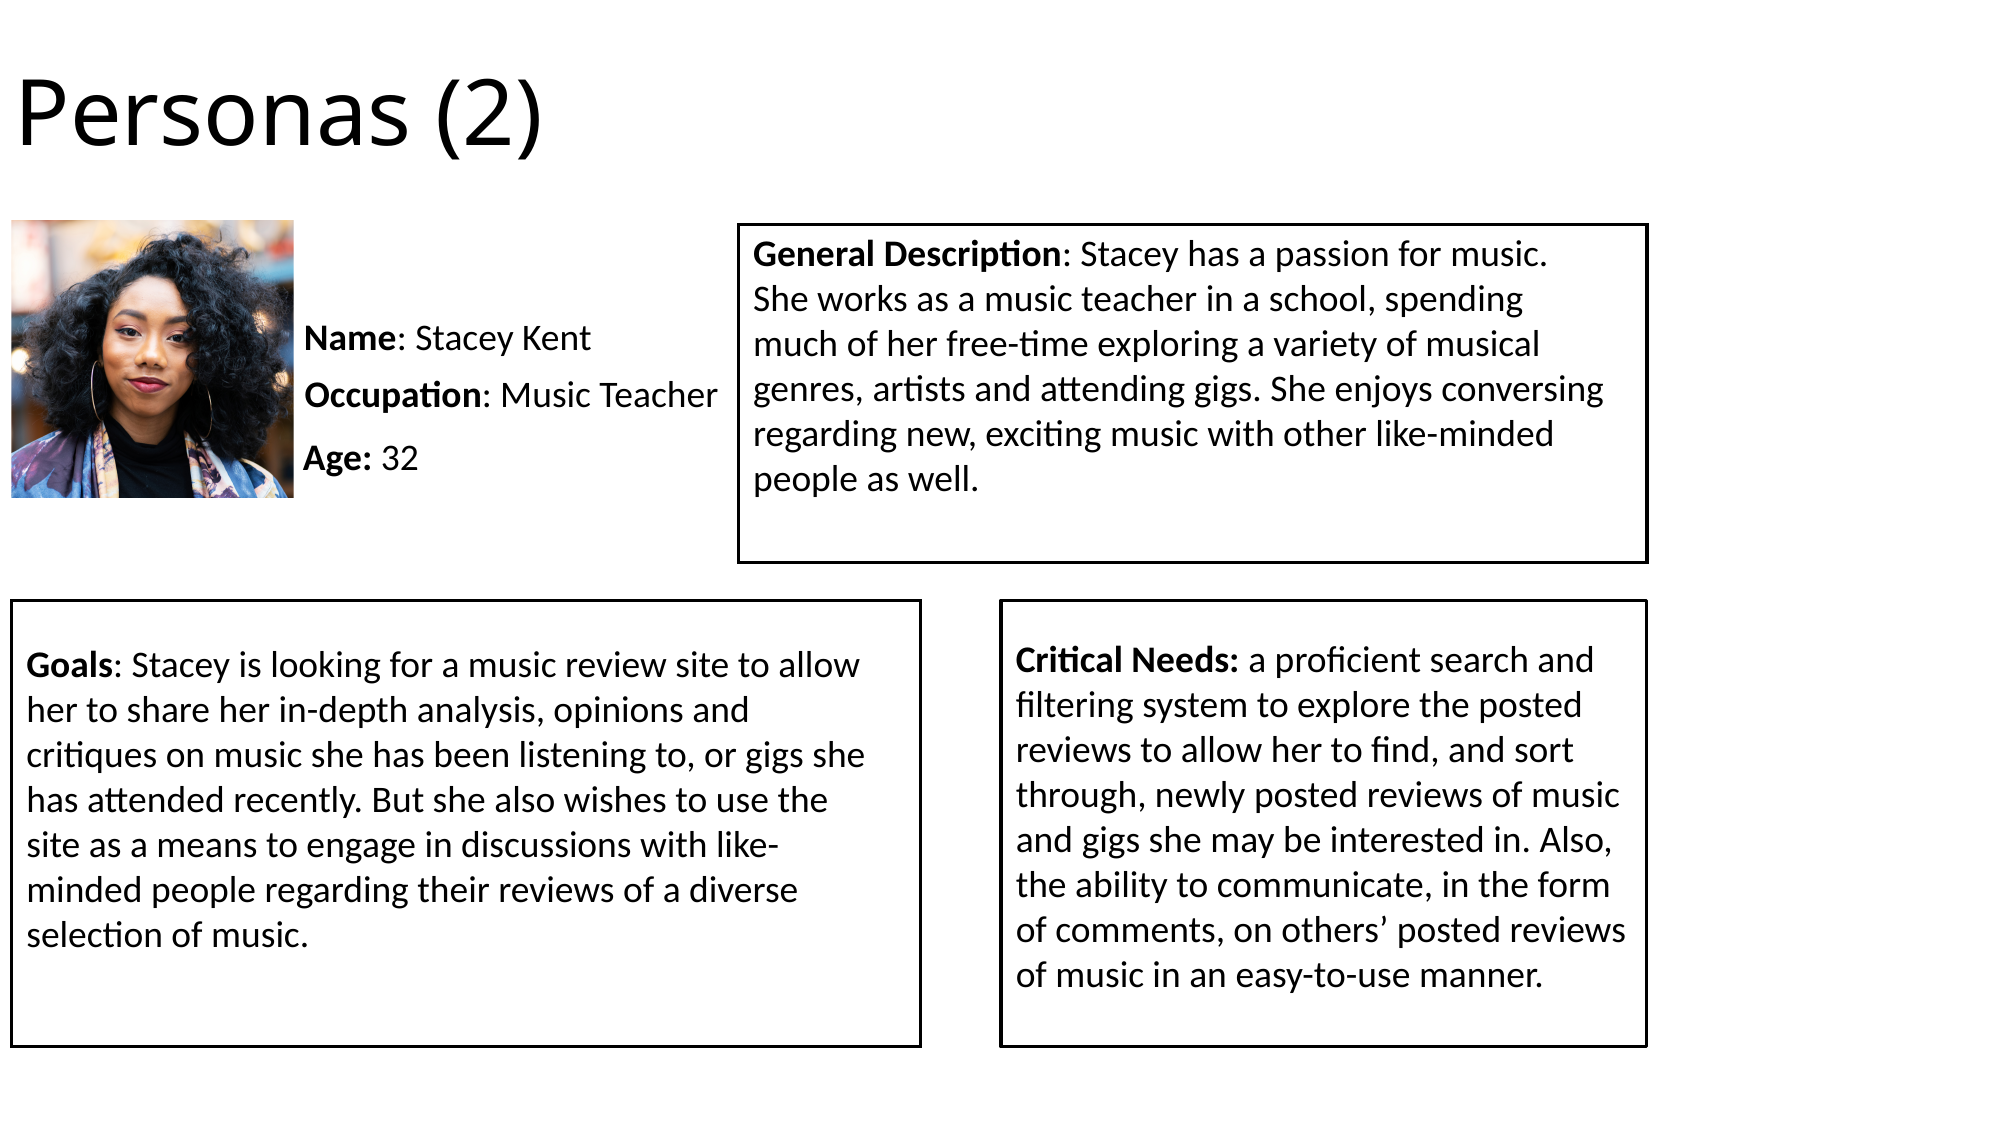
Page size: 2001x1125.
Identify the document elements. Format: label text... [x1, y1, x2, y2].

text_box Name: Stacey Kent [298, 305, 607, 363]
text_box Age: 32 [298, 425, 434, 486]
picture [11, 219, 294, 499]
title Personas (2) [0, 6, 2000, 225]
text_box General Description: Stacey has a passion for music. She works as a music teacher in a school, spending much of her free-time exploring a variety of musical genres, artists and attending gigs. She enjoys conversing regarding new, exciting music with other like-minded people as well. [738, 221, 1627, 507]
text_box [736, 222, 1649, 564]
text_box [9, 598, 922, 1049]
text_box Occupation: Music Teacher [298, 363, 734, 423]
text_box [1001, 600, 1647, 1047]
